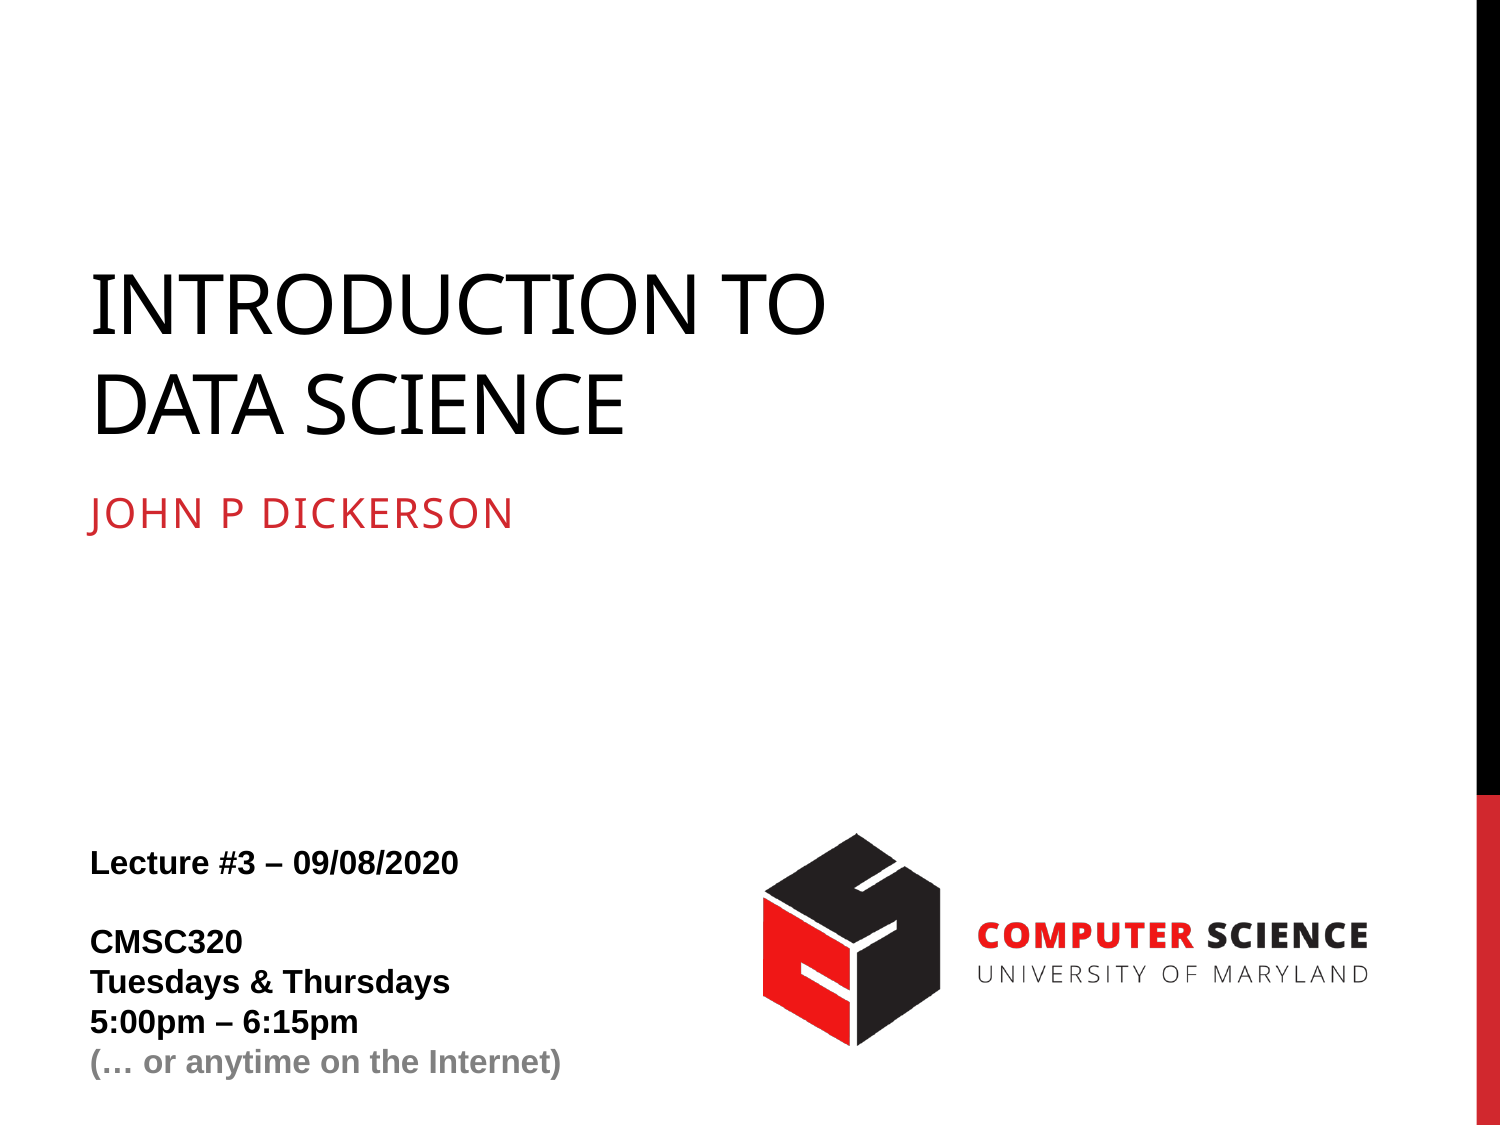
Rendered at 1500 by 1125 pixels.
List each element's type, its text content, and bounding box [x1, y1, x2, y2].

picture [763, 832, 1375, 1047]
subtitle John P Dickerson [75, 479, 1200, 610]
title Introduction to Data Science [75, 40, 1350, 662]
text_box Lecture #3 – 09/08/2020 CMSC320 Tuesdays & Thursdays 5:00pm – 6:15pm (… or anytime on the Internet) [74, 833, 703, 1088]
